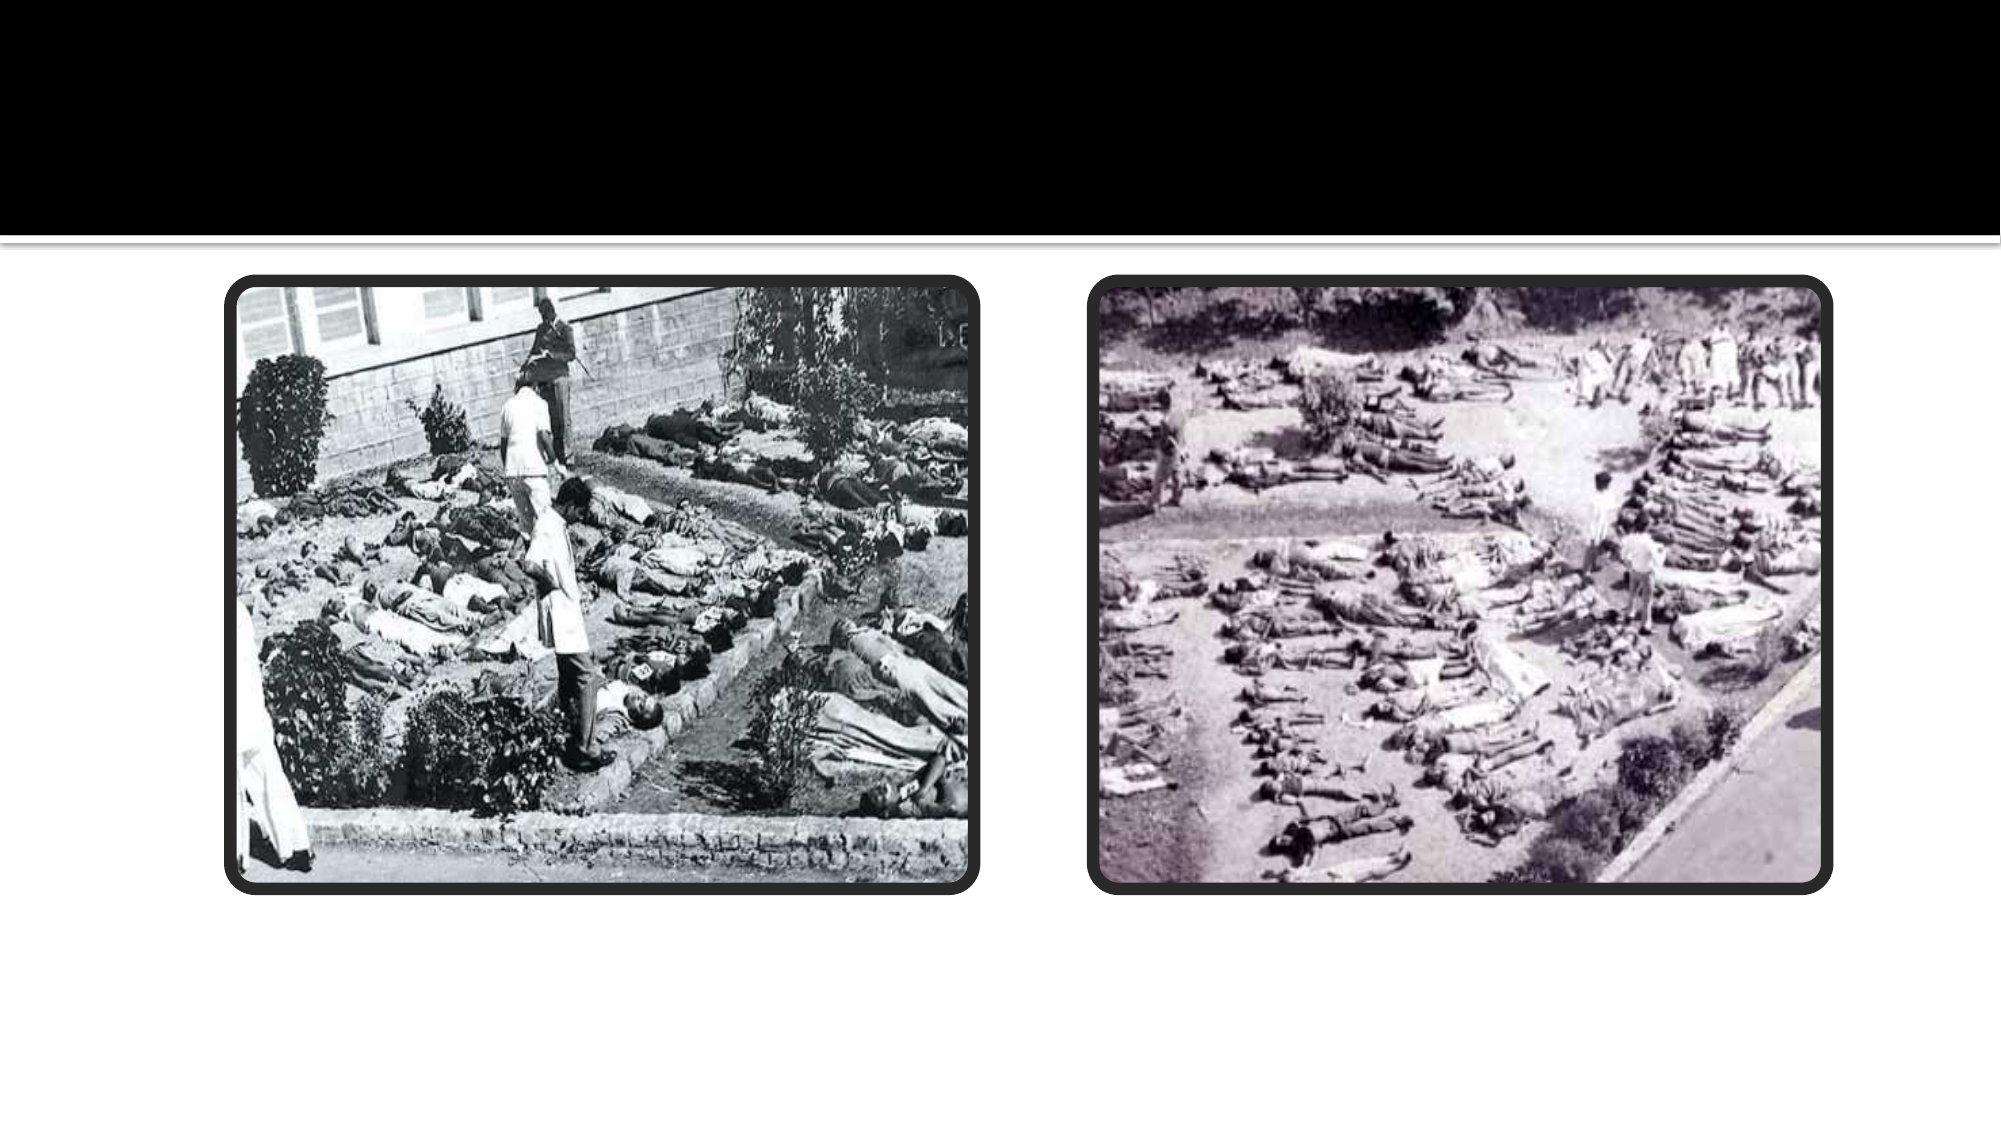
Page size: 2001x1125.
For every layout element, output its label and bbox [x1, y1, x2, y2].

list [230, 280, 975, 889]
picture [1093, 280, 1828, 889]
